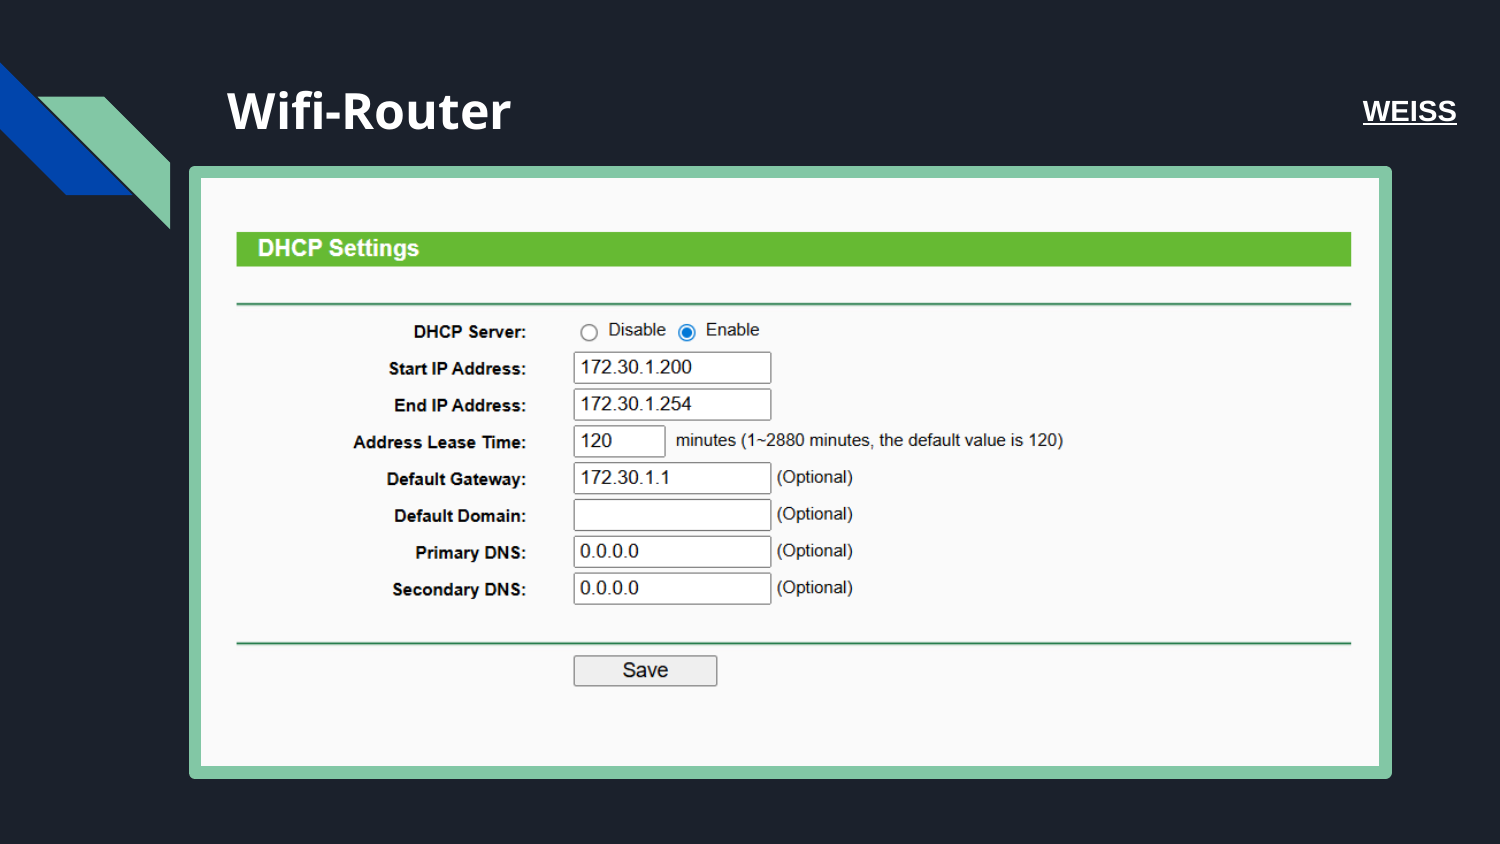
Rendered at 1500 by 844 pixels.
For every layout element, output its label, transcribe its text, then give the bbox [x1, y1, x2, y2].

text_box WEISS [1348, 85, 1500, 135]
picture [200, 177, 1380, 767]
title Wifi-Router [212, 64, 1368, 166]
